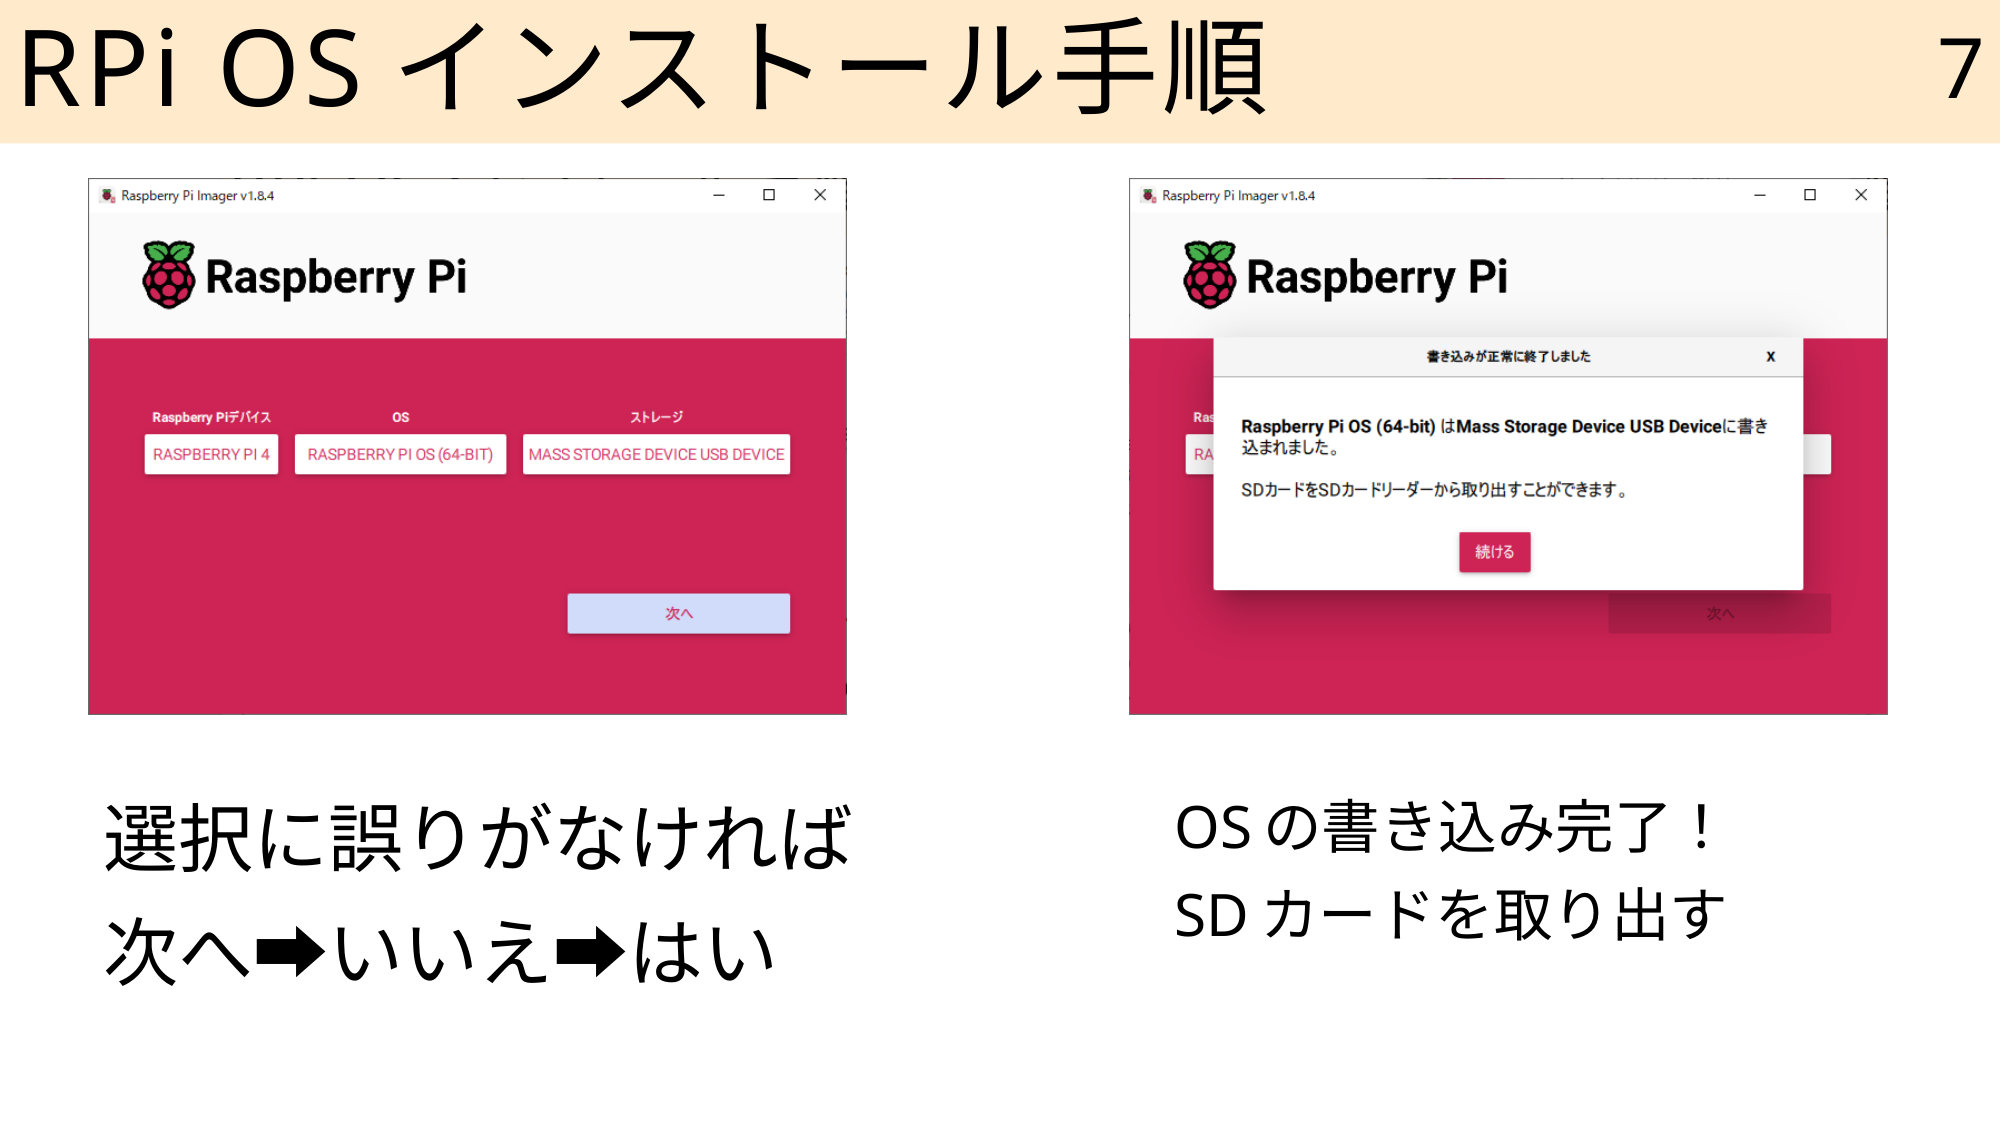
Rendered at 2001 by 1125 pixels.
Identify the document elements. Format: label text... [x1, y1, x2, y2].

text_box 選択に誤りがなければ 次へ➡いいえ➡はい [88, 775, 929, 1043]
slide_number 7 [1775, 0, 2000, 144]
picture [88, 178, 847, 715]
picture [1129, 178, 1888, 715]
list OSの書き込み完了！ SDカードを取り出す [1159, 775, 1859, 1043]
title RPi OSインストール手順 [0, 0, 1775, 144]
